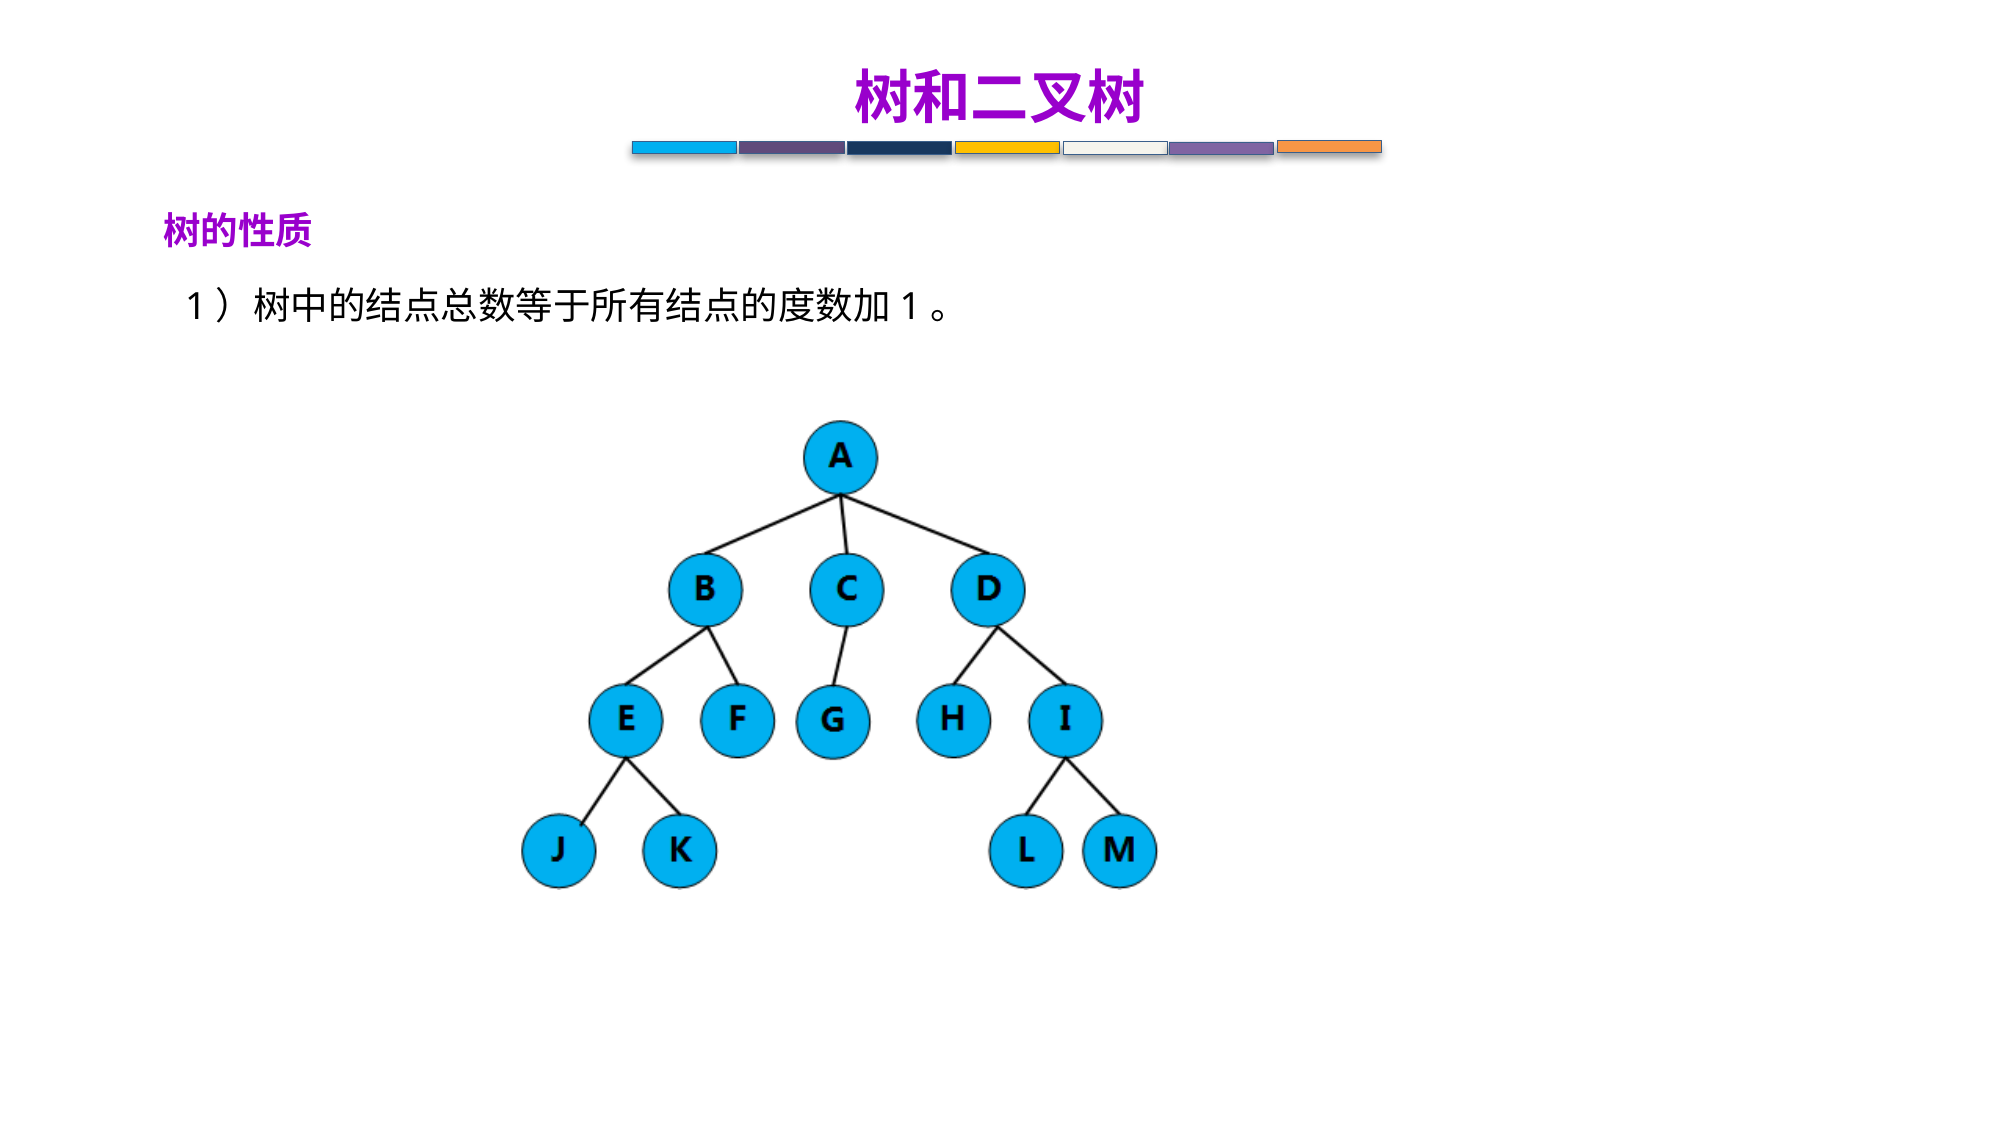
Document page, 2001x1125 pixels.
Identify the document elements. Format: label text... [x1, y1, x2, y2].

text_box [846, 140, 953, 156]
text_box [630, 139, 738, 155]
text_box [738, 139, 846, 156]
text_box 树和二叉树 [0, 18, 2000, 138]
picture [520, 418, 1159, 890]
text_box [1275, 138, 1383, 155]
text_box 树的性质 [148, 176, 401, 259]
text_box [1167, 140, 1275, 156]
text_box [953, 139, 1061, 156]
text_box [1061, 140, 1167, 156]
text_box 1）树中的结点总数等于所有结点的度数加1。 [141, 252, 1119, 335]
